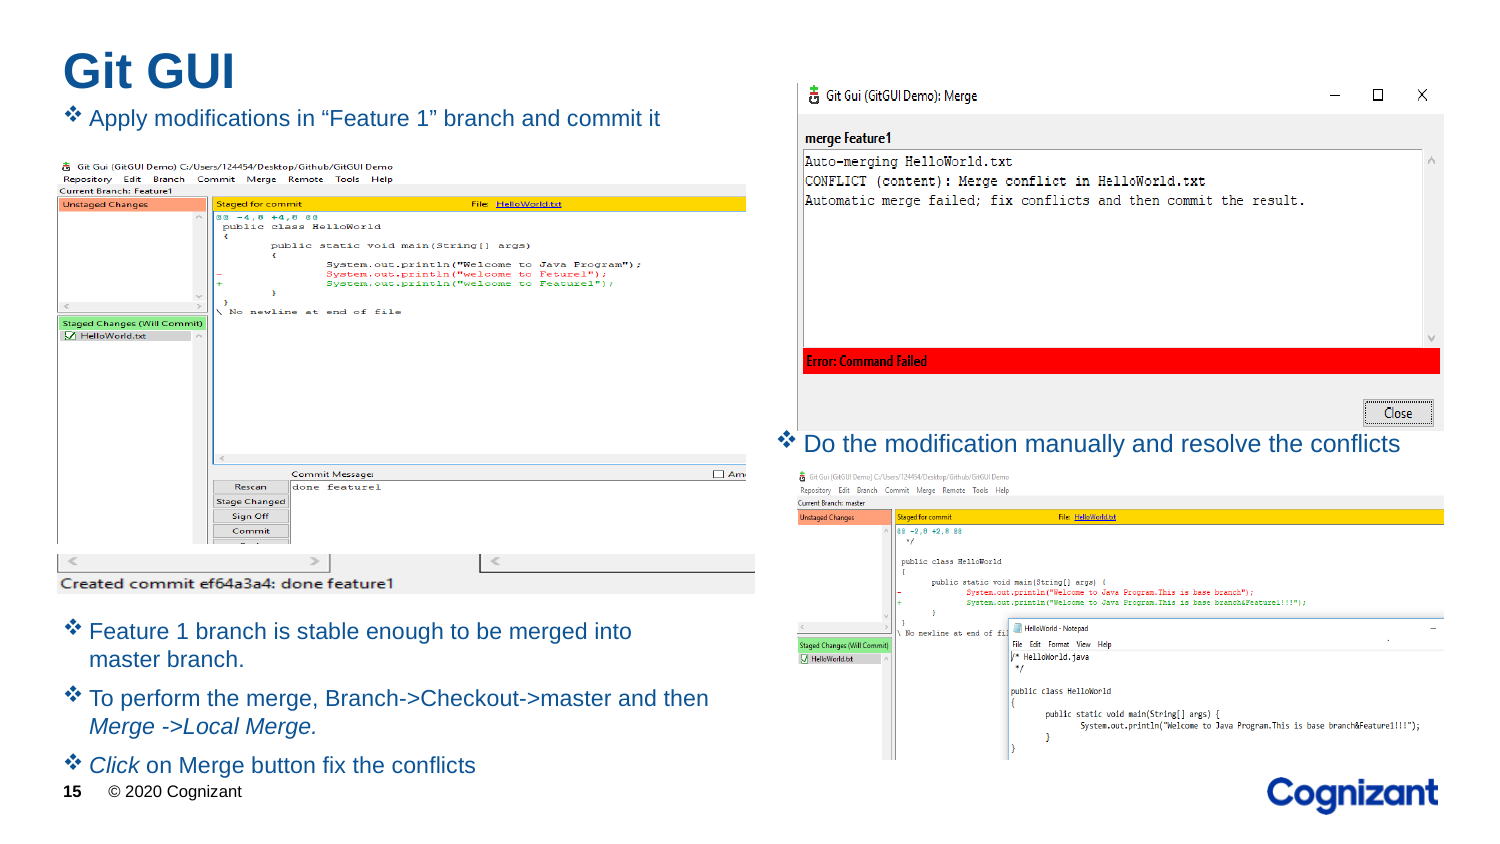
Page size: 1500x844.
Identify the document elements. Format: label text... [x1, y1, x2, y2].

slide_number 15 [63, 781, 101, 801]
picture [1267, 777, 1438, 815]
list Apply modifications in “Feature 1” branch and commit it Feature 1 branch is stable enough to be merged into master branch. To perform the merge, Branch->Checkout->master and then Merge ->Local Merge. Click on Merge button fix the conflicts [63, 103, 777, 781]
picture [57, 554, 755, 594]
footer © 2020 Cognizant [108, 777, 859, 801]
picture [797, 83, 1444, 432]
list Do the modification manually and resolve the conflicts [775, 87, 1500, 777]
picture [797, 469, 1444, 760]
picture [57, 162, 746, 545]
title Git GUI [63, 45, 1444, 103]
